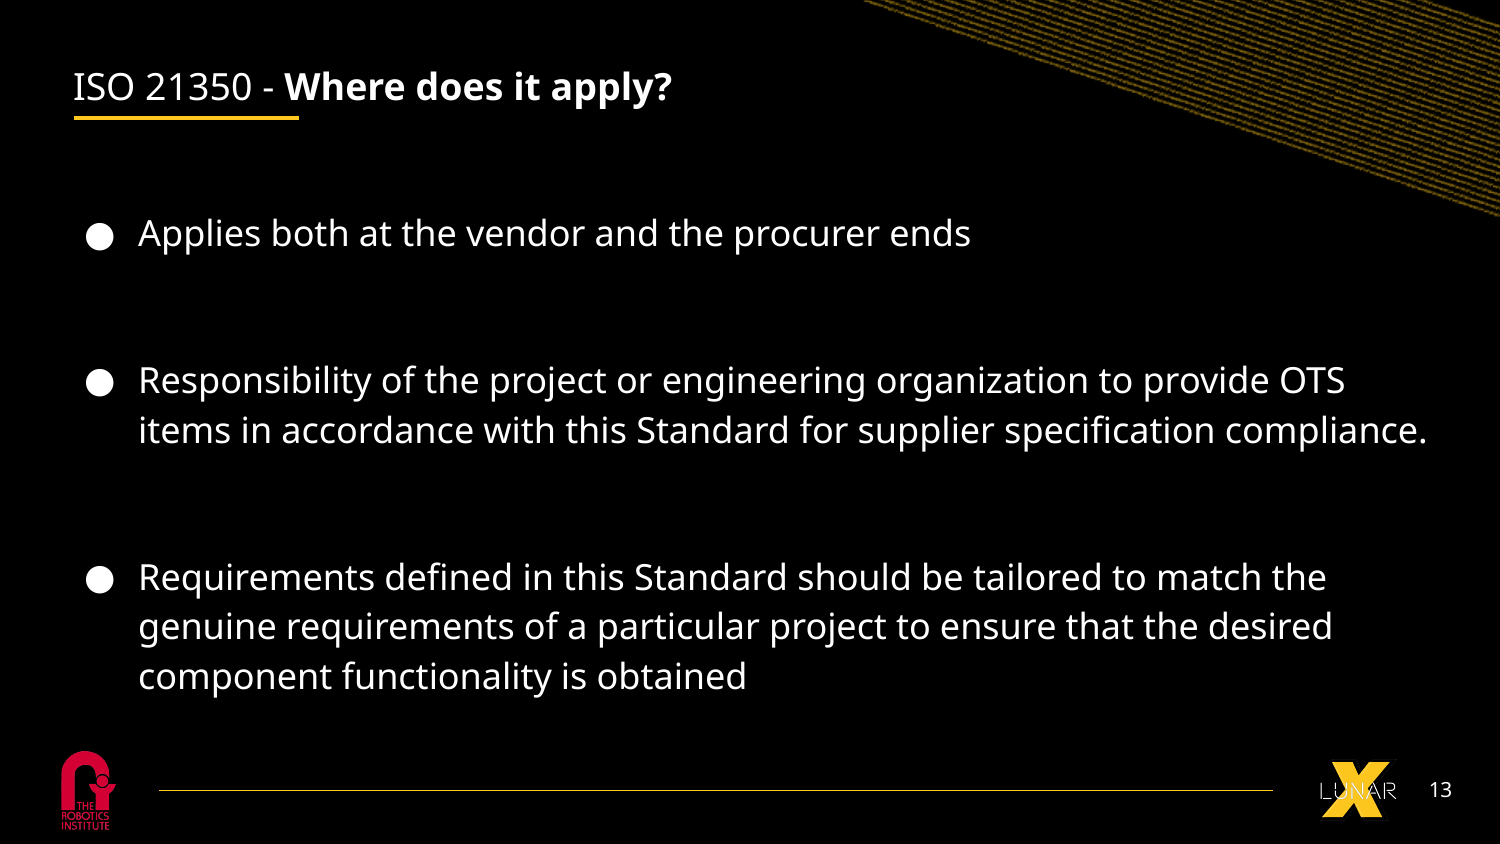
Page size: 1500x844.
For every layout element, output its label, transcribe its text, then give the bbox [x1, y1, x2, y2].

picture [809, 0, 1500, 407]
list Applies both at the vendor and the procurer ends Responsibility of the project or engineering organization to provide OTS items in accordance with this Standard for supplier specification compliance. Requirements defined in this Standard should be tailored to match the genuine requirements of a particular project to ensure that the desired component functionality is obtained [51, 189, 1449, 750]
picture [1302, 751, 1414, 830]
picture [61, 751, 116, 830]
title ISO 21350 - Where does it apply? [58, 48, 1424, 142]
slide_number ‹#› [1377, 758, 1468, 823]
